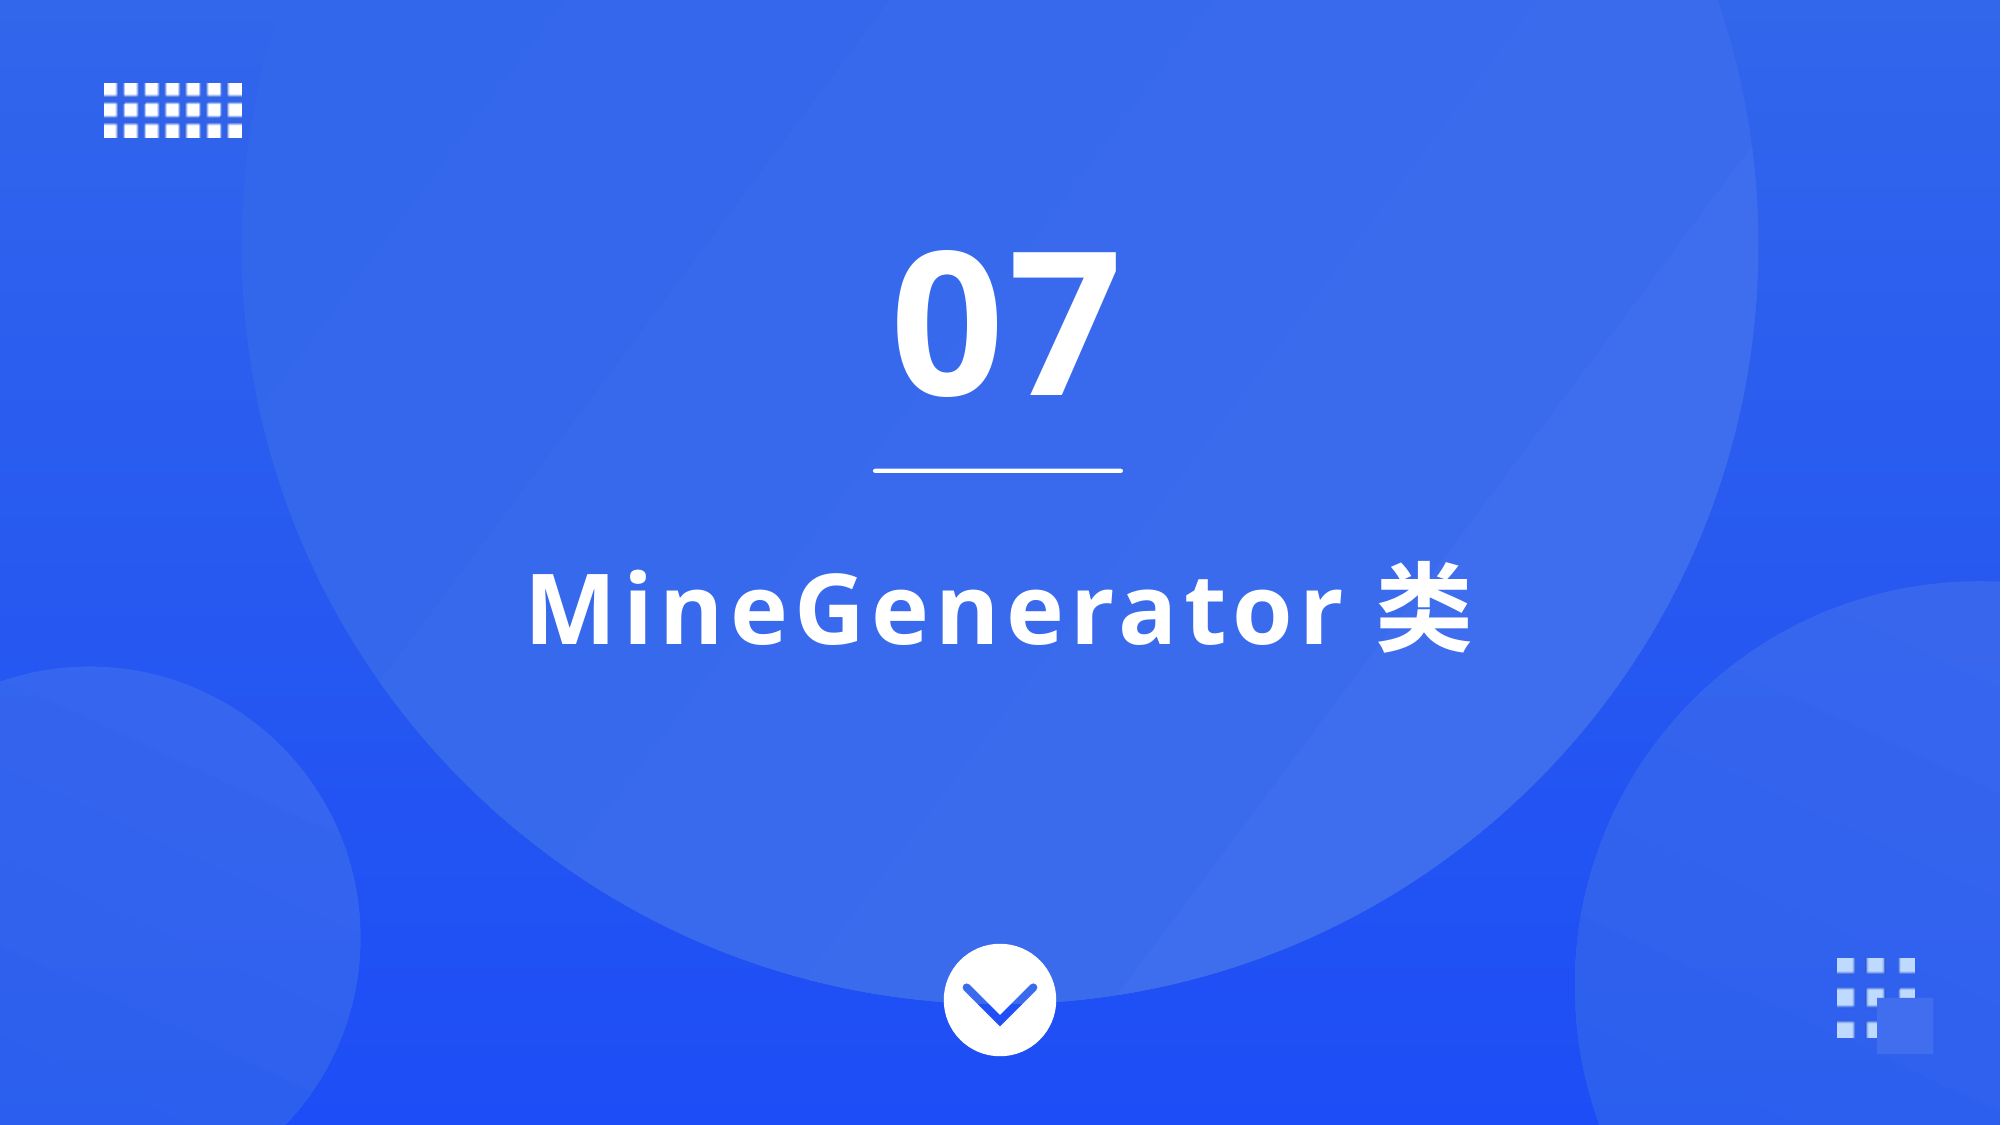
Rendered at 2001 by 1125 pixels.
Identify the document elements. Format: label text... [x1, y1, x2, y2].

list 07 [825, 137, 1123, 472]
title MineGenerator类 [522, 541, 1475, 667]
picture [1837, 958, 1915, 1038]
picture [104, 83, 242, 138]
